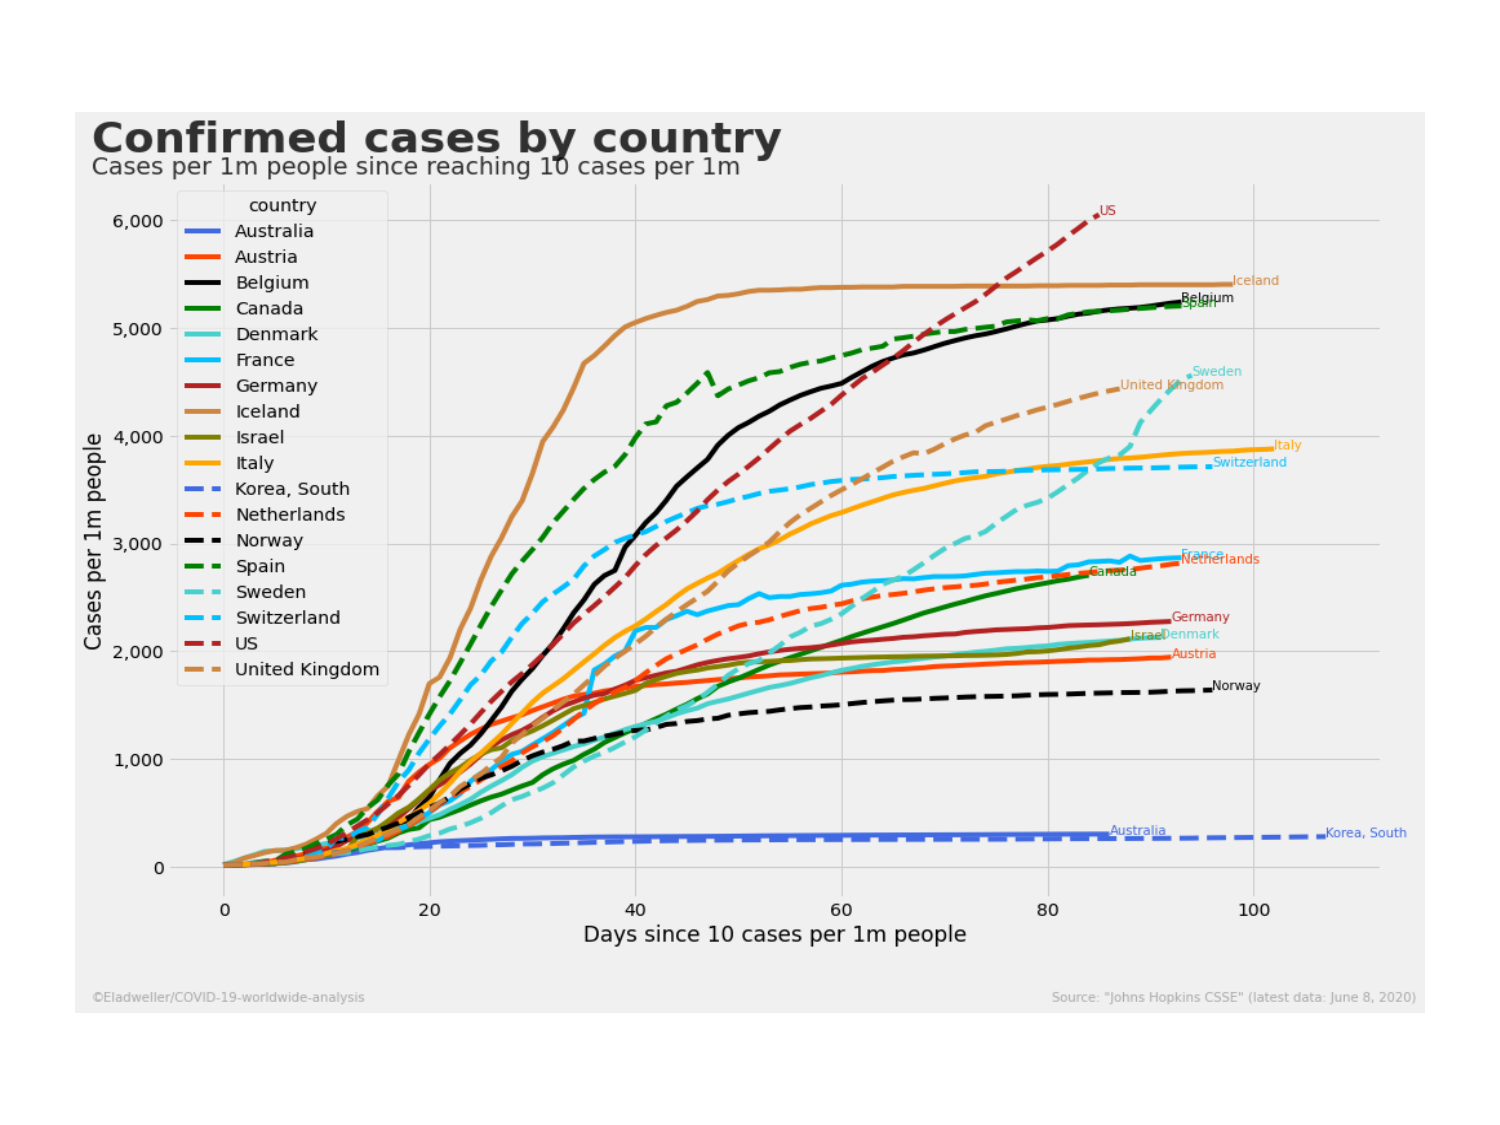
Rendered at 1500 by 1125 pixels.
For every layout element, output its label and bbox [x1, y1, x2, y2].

picture [74, 112, 1426, 1013]
